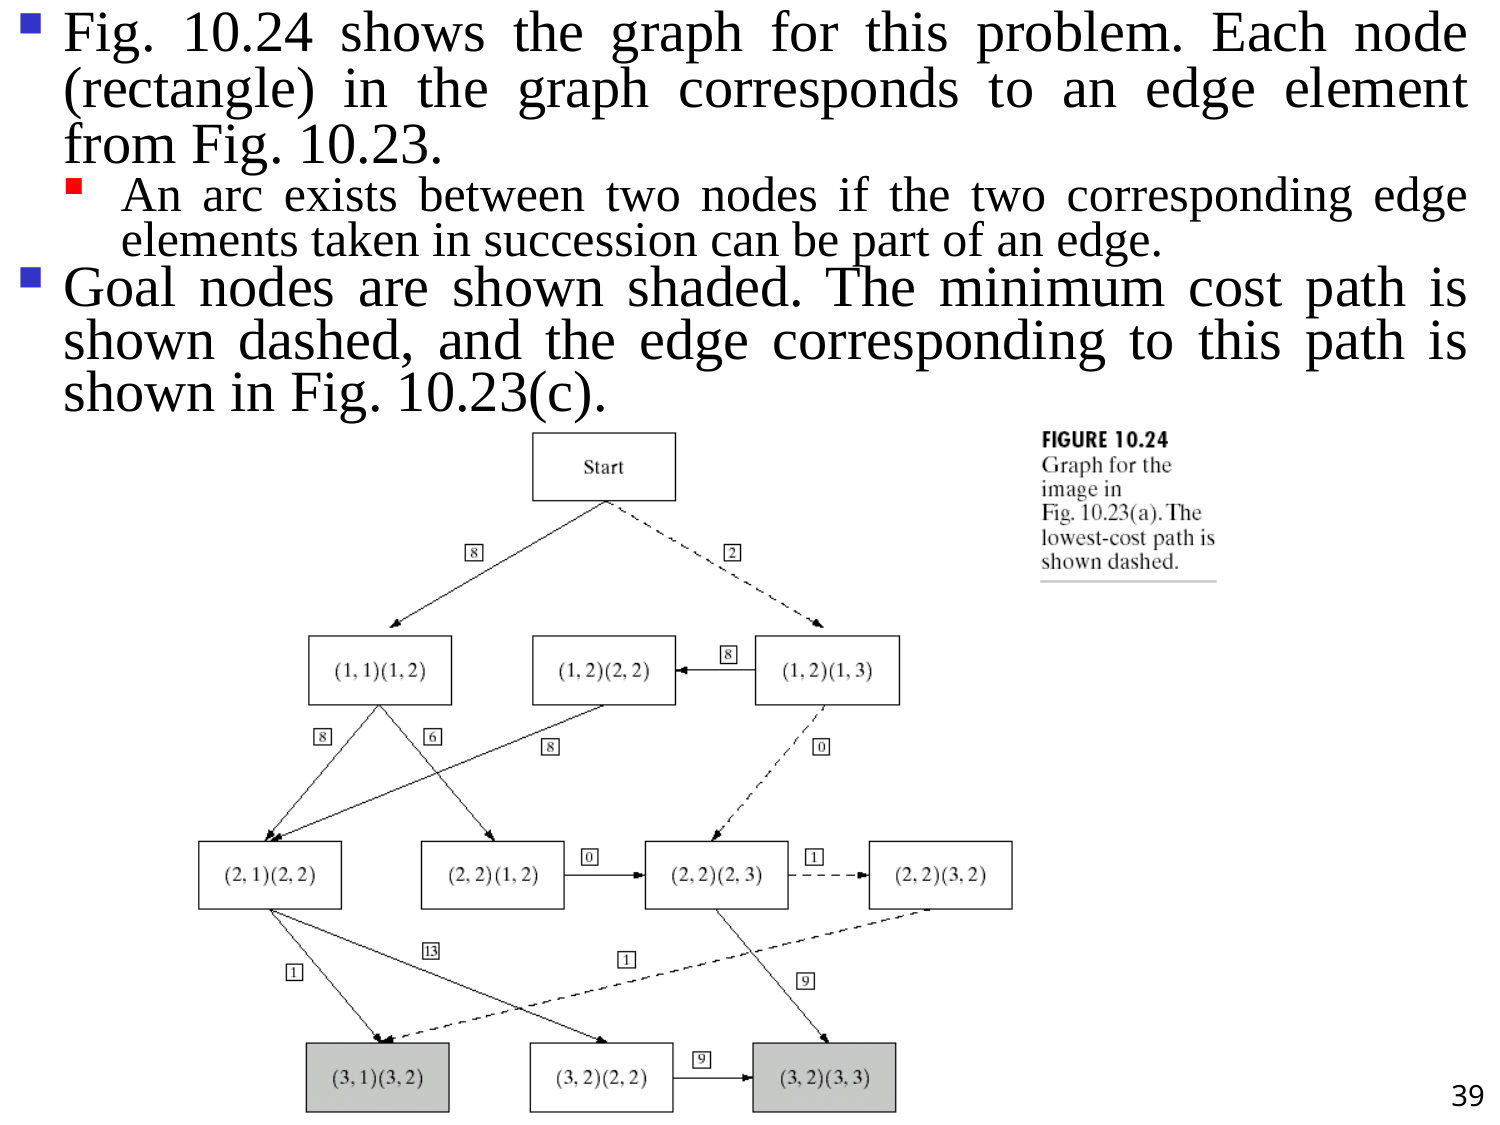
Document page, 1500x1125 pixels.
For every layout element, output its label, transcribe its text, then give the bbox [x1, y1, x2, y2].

list Fig. 10.24 shows the graph for this problem. Each node (rectangle) in the graph corresponds to an edge element from Fig. 10.23. An arc exists between two nodes if the two corresponding edge elements taken in succession can be part of an edge. Goal nodes are shown shaded. The minimum cost path is shown dashed, and the edge corresponding to this path is shown in Fig. 10.23(c). [17, 7, 1469, 1071]
slide_number 39 [1234, 1082, 1500, 1125]
picture [177, 420, 1223, 1119]
